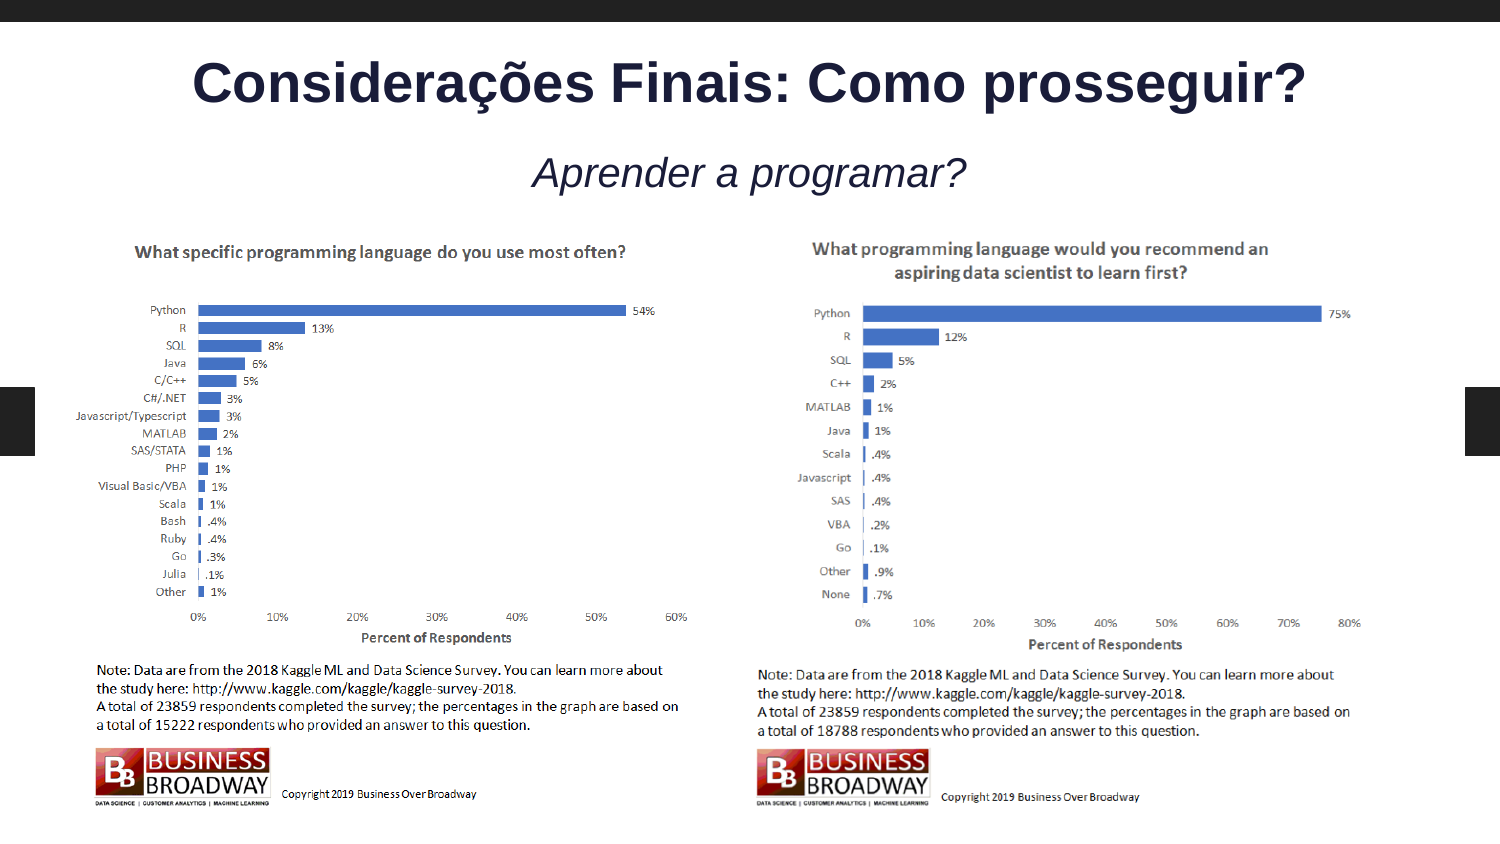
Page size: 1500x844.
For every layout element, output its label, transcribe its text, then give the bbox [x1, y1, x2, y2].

text_box Aprender a programar? [34, 130, 1466, 212]
text_box [0, 0, 1500, 22]
text_box [1465, 388, 1500, 456]
picture [721, 210, 1378, 819]
text_box Considerações Finais: Como prosseguir? [51, 39, 1449, 121]
picture [59, 210, 709, 819]
text_box [0, 388, 35, 456]
